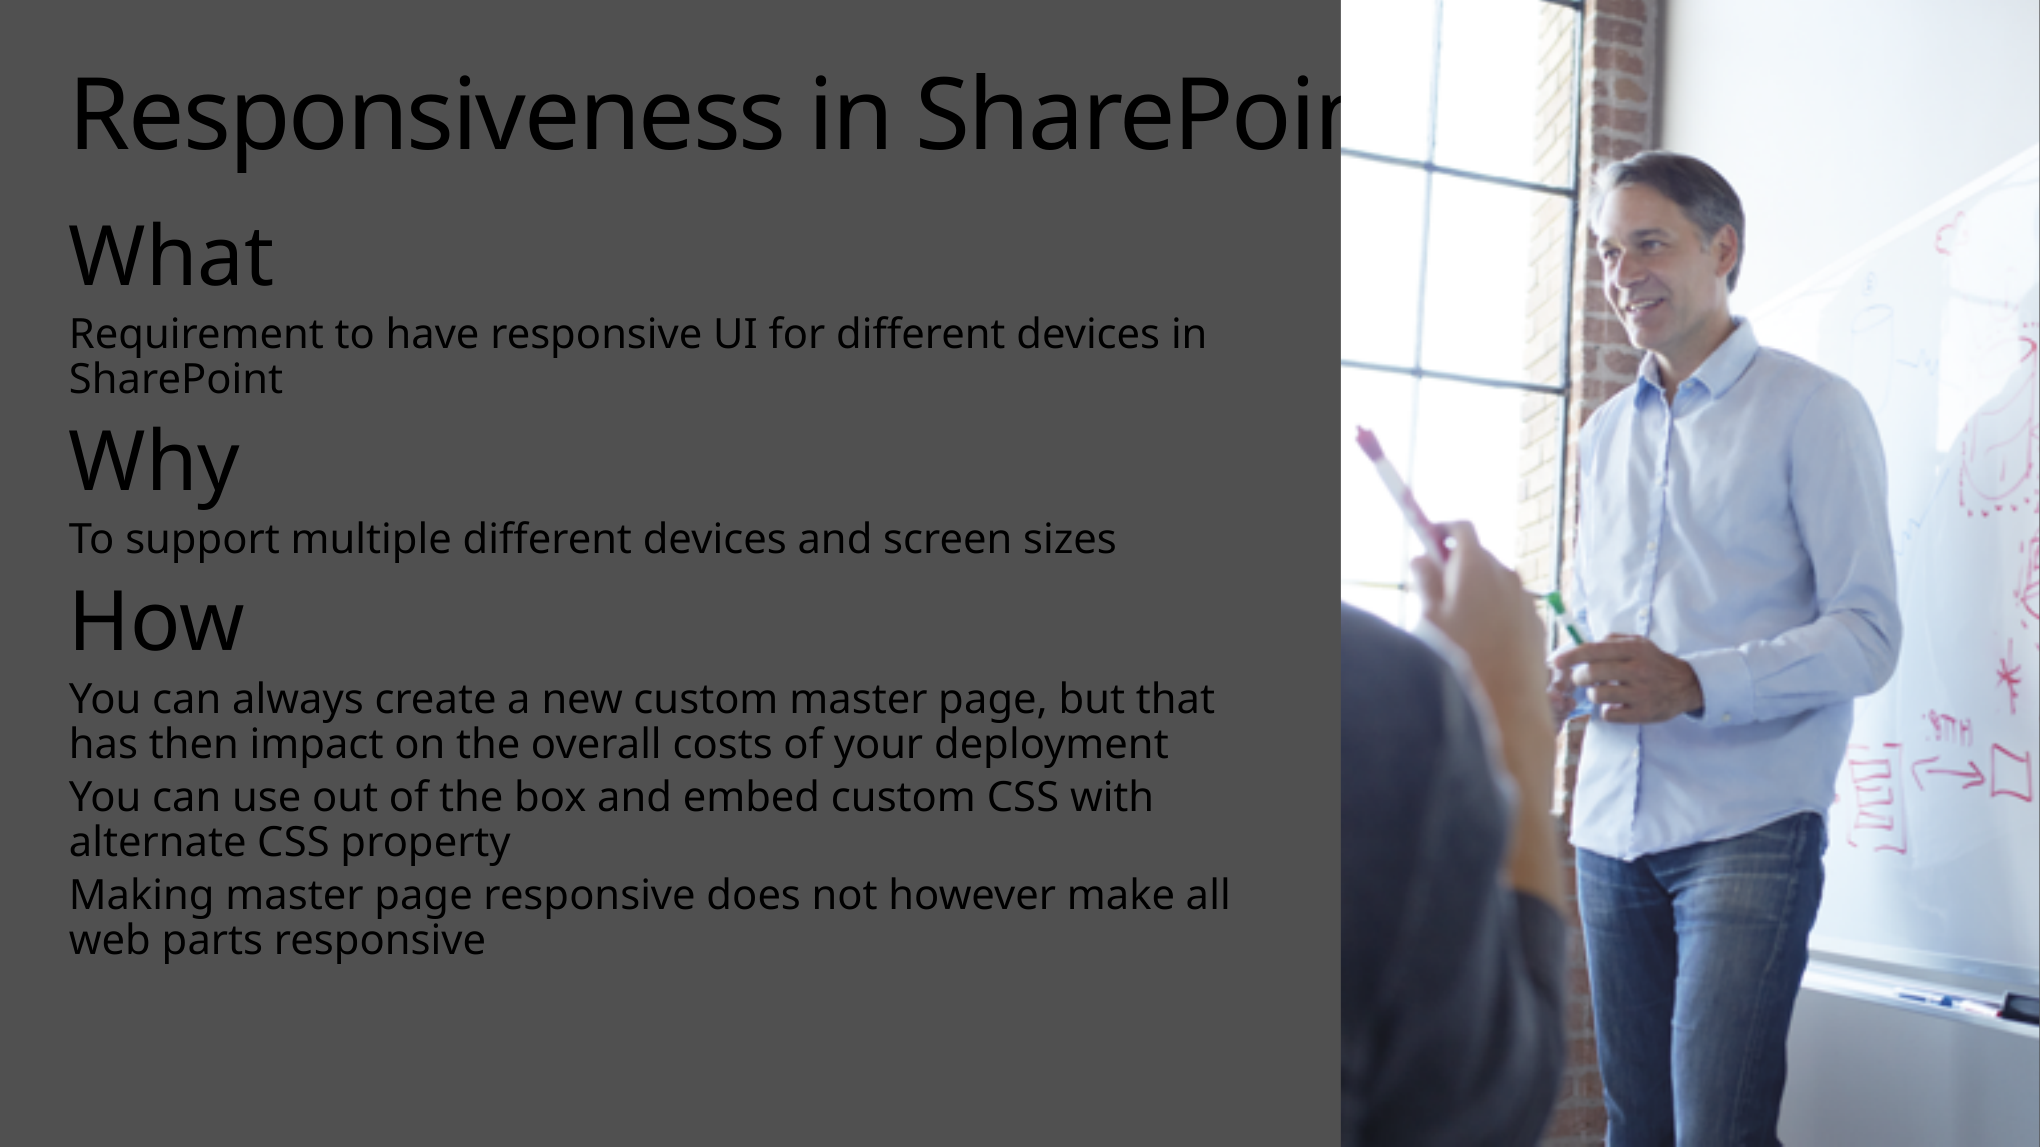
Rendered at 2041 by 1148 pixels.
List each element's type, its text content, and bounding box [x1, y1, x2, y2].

list What Requirement to have responsive UI for different devices in SharePoint Why To support multiple different devices and screen sizes How You can always create a new custom master page, but that has then impact on the overall costs of your deployment You can use out of the box and embed custom CSS with alternate CSS property Making master page responsive does not however make all web parts responsive [45, 198, 1297, 1002]
picture [1340, 0, 2040, 1148]
title Responsiveness in SharePoint? [45, 48, 1340, 199]
